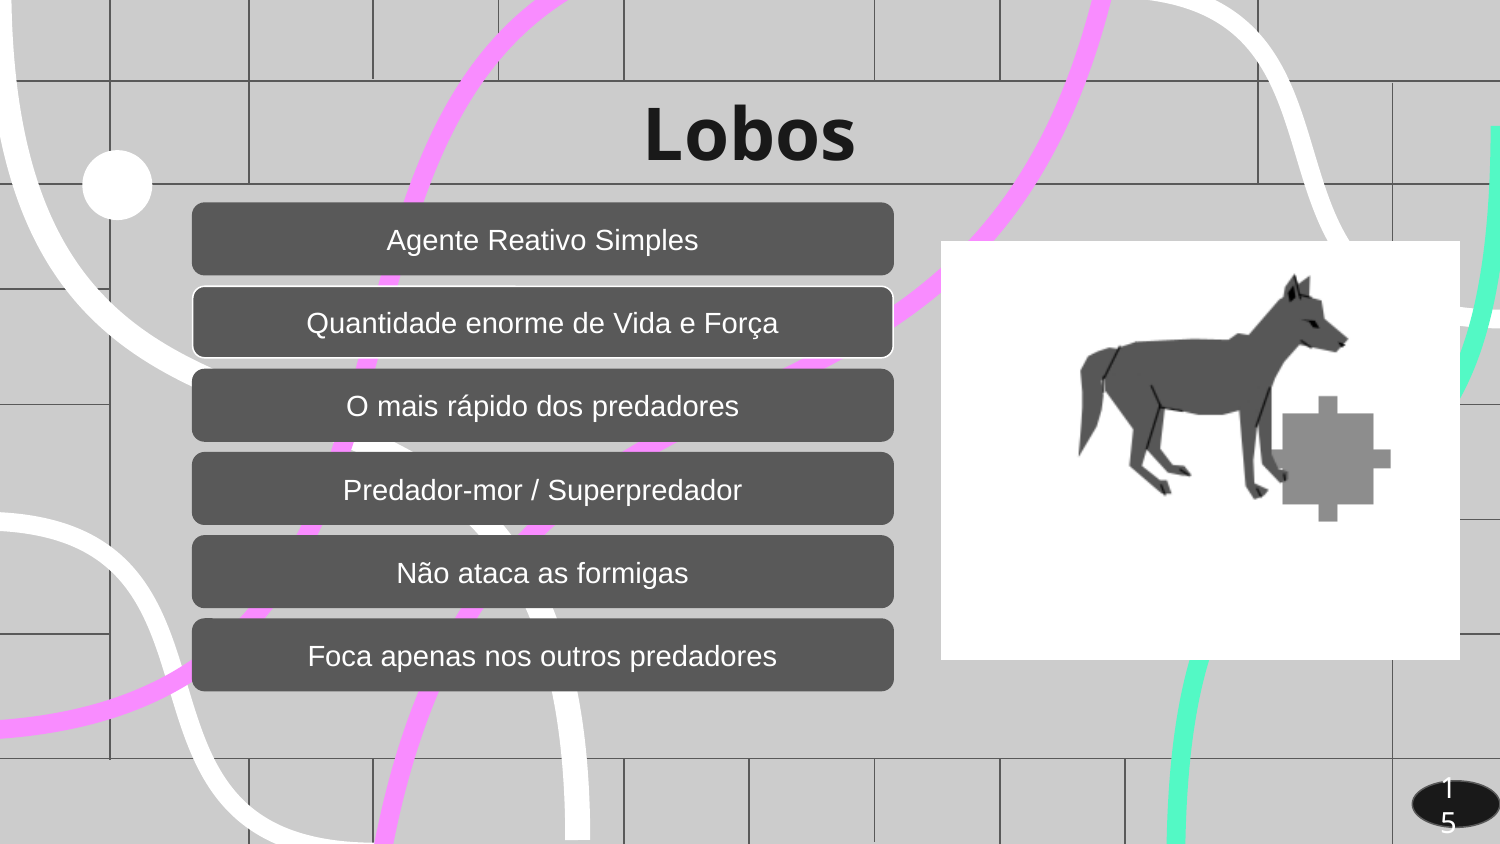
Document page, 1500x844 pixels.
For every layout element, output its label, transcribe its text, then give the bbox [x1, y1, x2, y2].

text_box [1020, 795, 1415, 812]
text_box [0, 5, 1500, 787]
text_box 15 [1418, 817, 1433, 825]
picture [941, 241, 1460, 660]
text_box 15 [1412, 795, 1500, 828]
